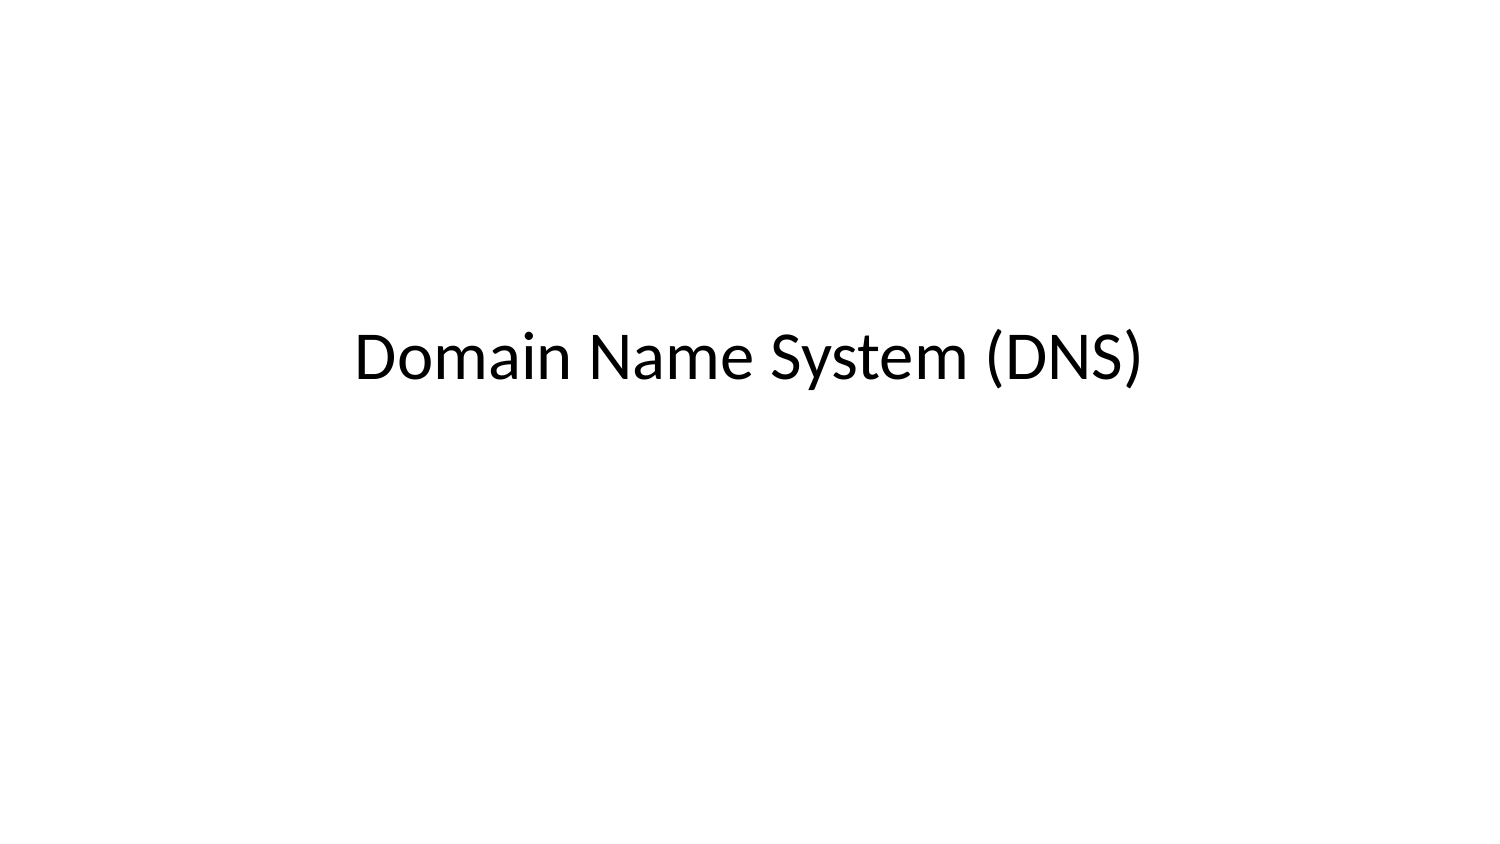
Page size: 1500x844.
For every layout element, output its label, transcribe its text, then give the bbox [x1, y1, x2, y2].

title Domain Name System (DNS) [75, 281, 1425, 422]
